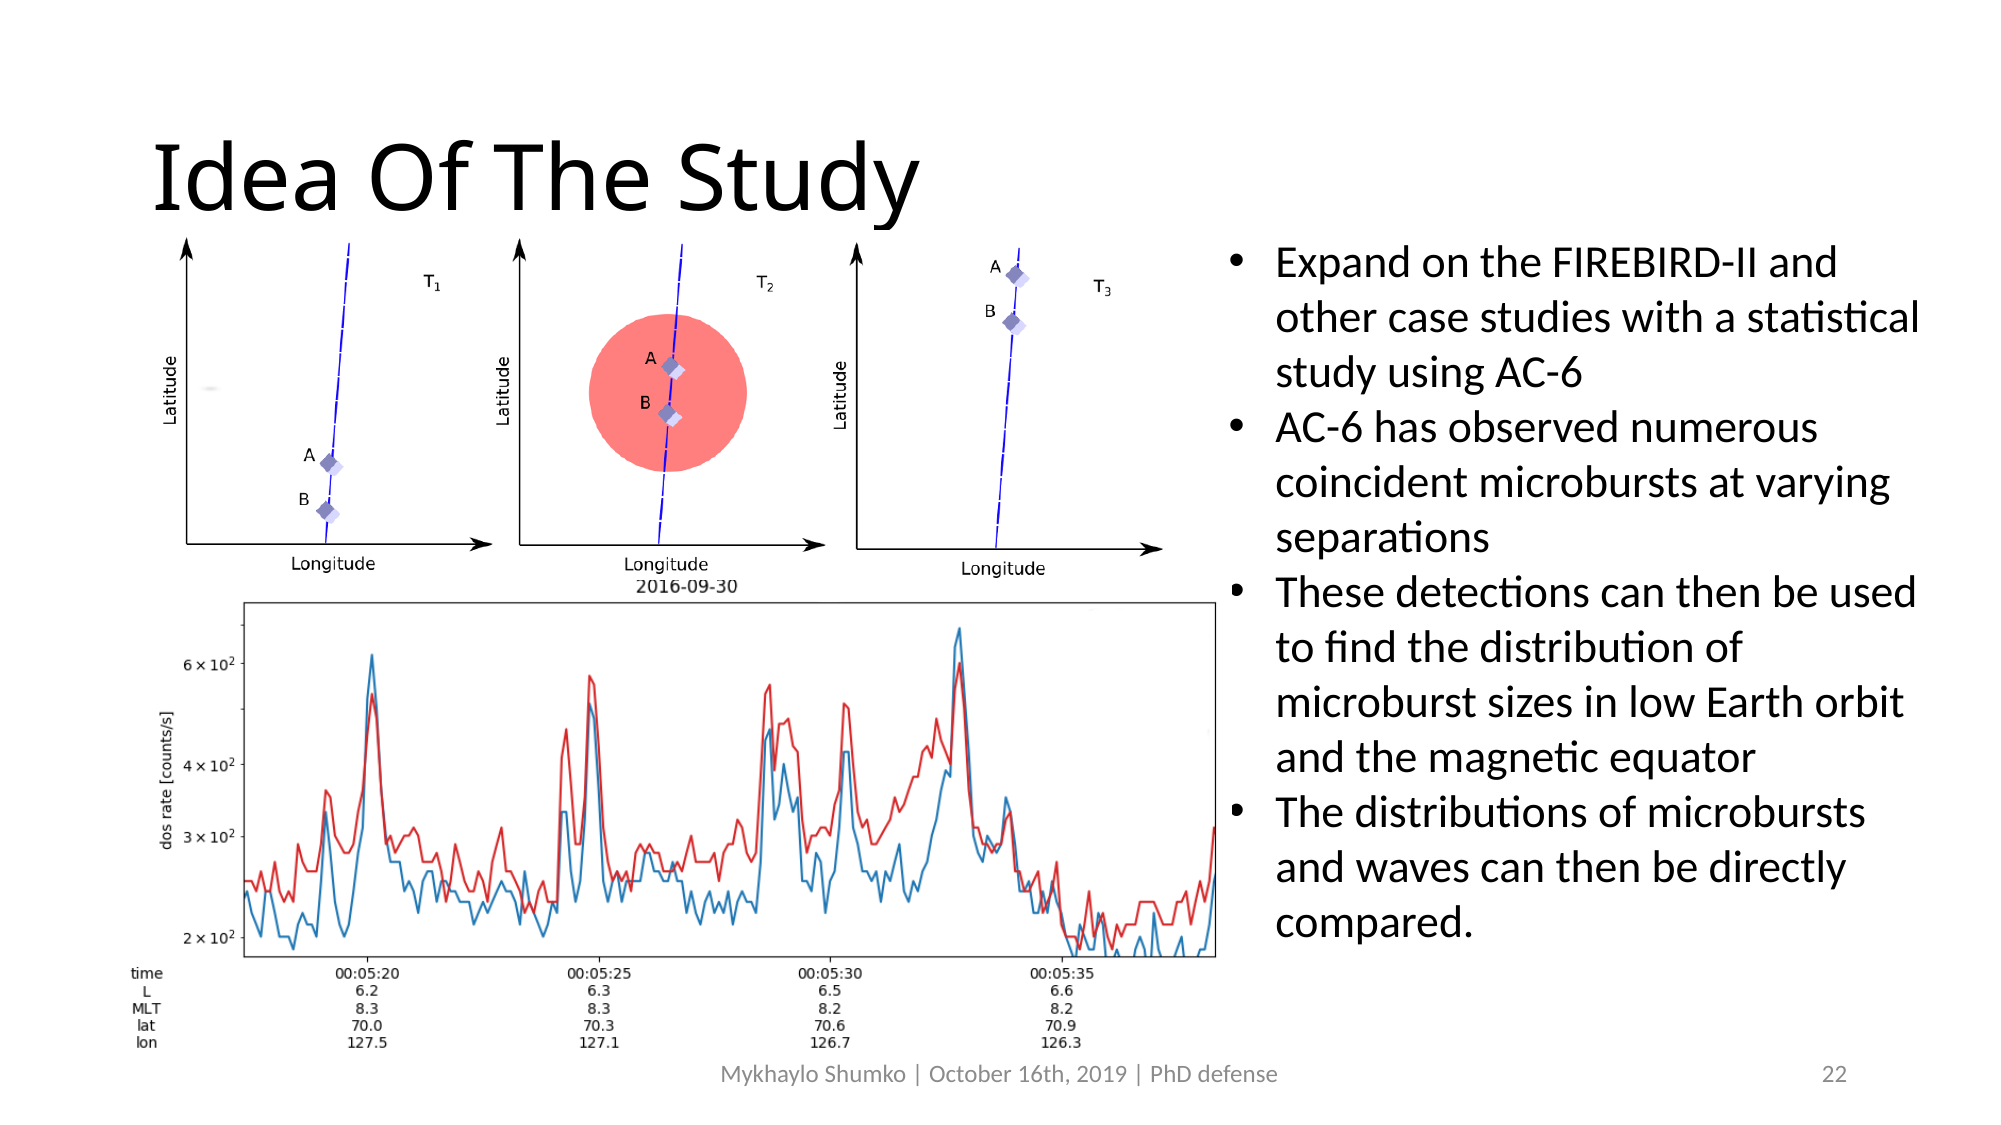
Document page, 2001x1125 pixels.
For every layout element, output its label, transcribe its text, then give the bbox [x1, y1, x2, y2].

slide_number 22 [1412, 1042, 1863, 1103]
title Idea Of The Study [137, 59, 1863, 303]
picture [117, 580, 1232, 1052]
text_box Expand on the FIREBIRD-II and other case studies with a statistical study using AC-6 AC-6 has observed numerous coincident microbursts at varying separations These detections can then be used to find the distribution of microburst sizes in low Earth orbit and the magnetic equator The distributions of microbursts and waves can then be directly compared. [1213, 224, 1941, 955]
footer Mykhaylo Shumko | October 16th, 2019 | PhD defense [662, 1042, 1338, 1103]
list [159, 230, 1172, 580]
